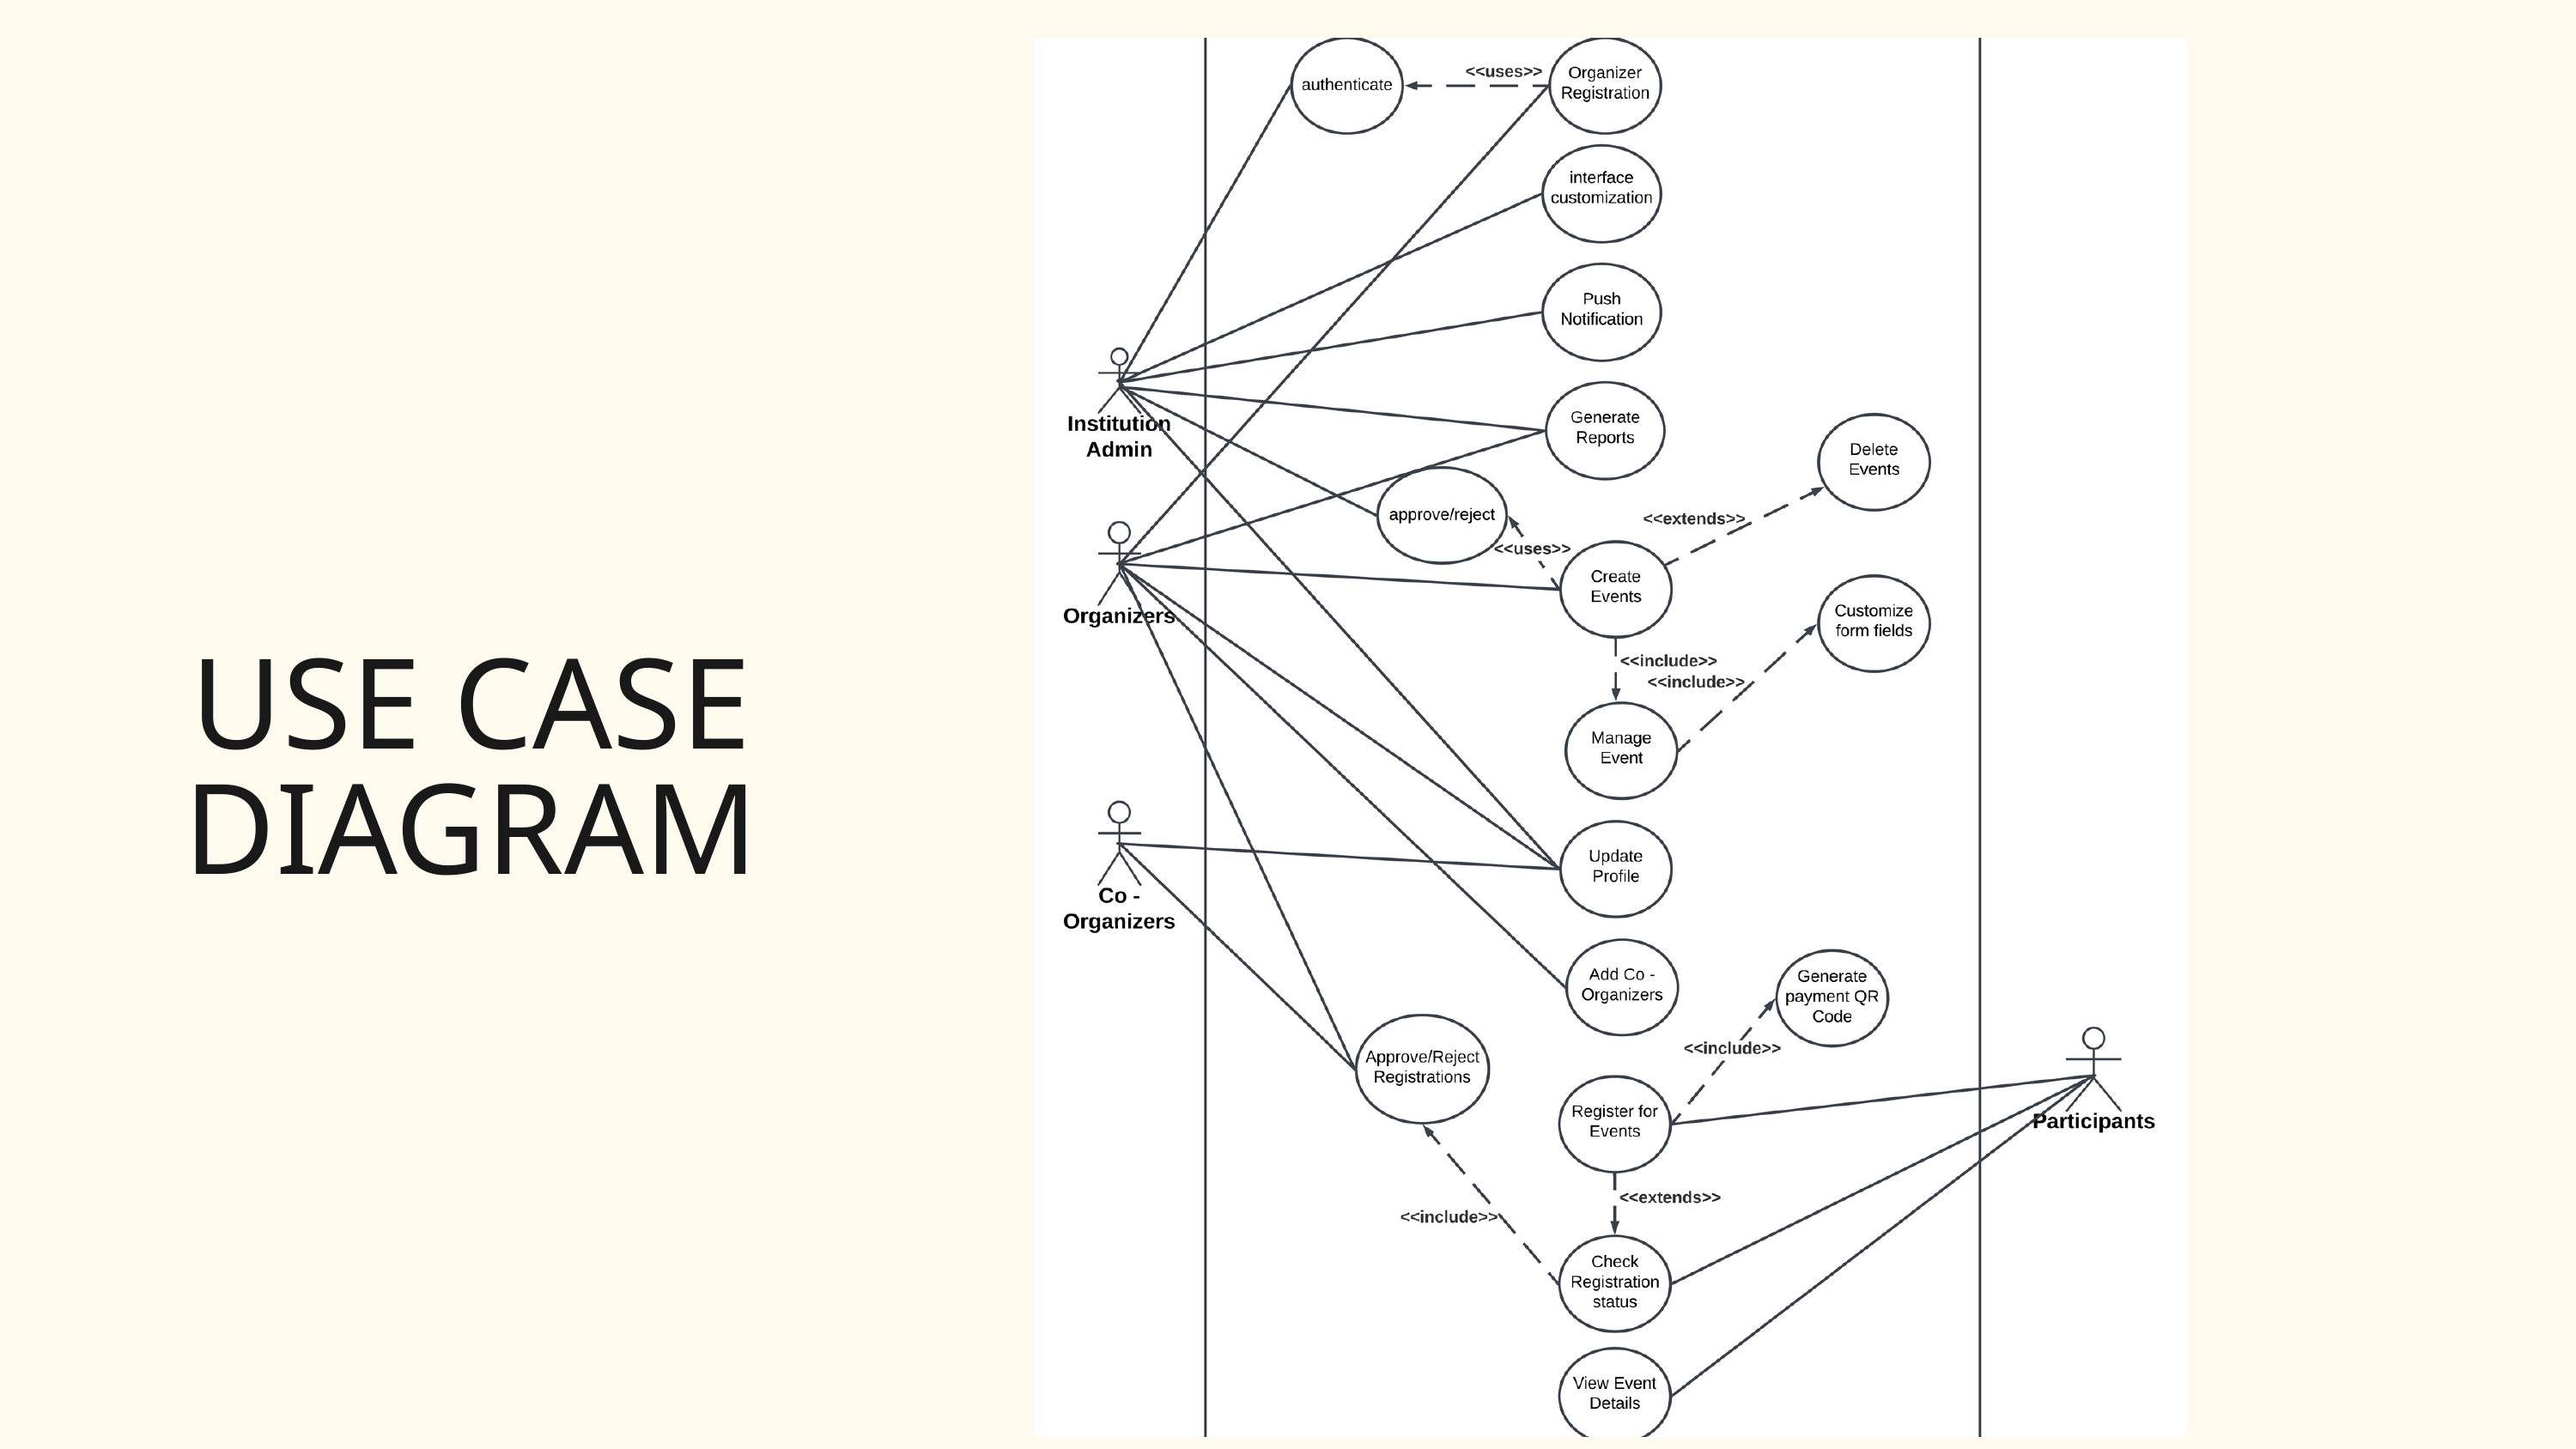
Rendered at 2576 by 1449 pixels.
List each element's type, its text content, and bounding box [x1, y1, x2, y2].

text_box USE CASE DIAGRAM [91, 649, 852, 900]
text_box [1033, 38, 2186, 1437]
